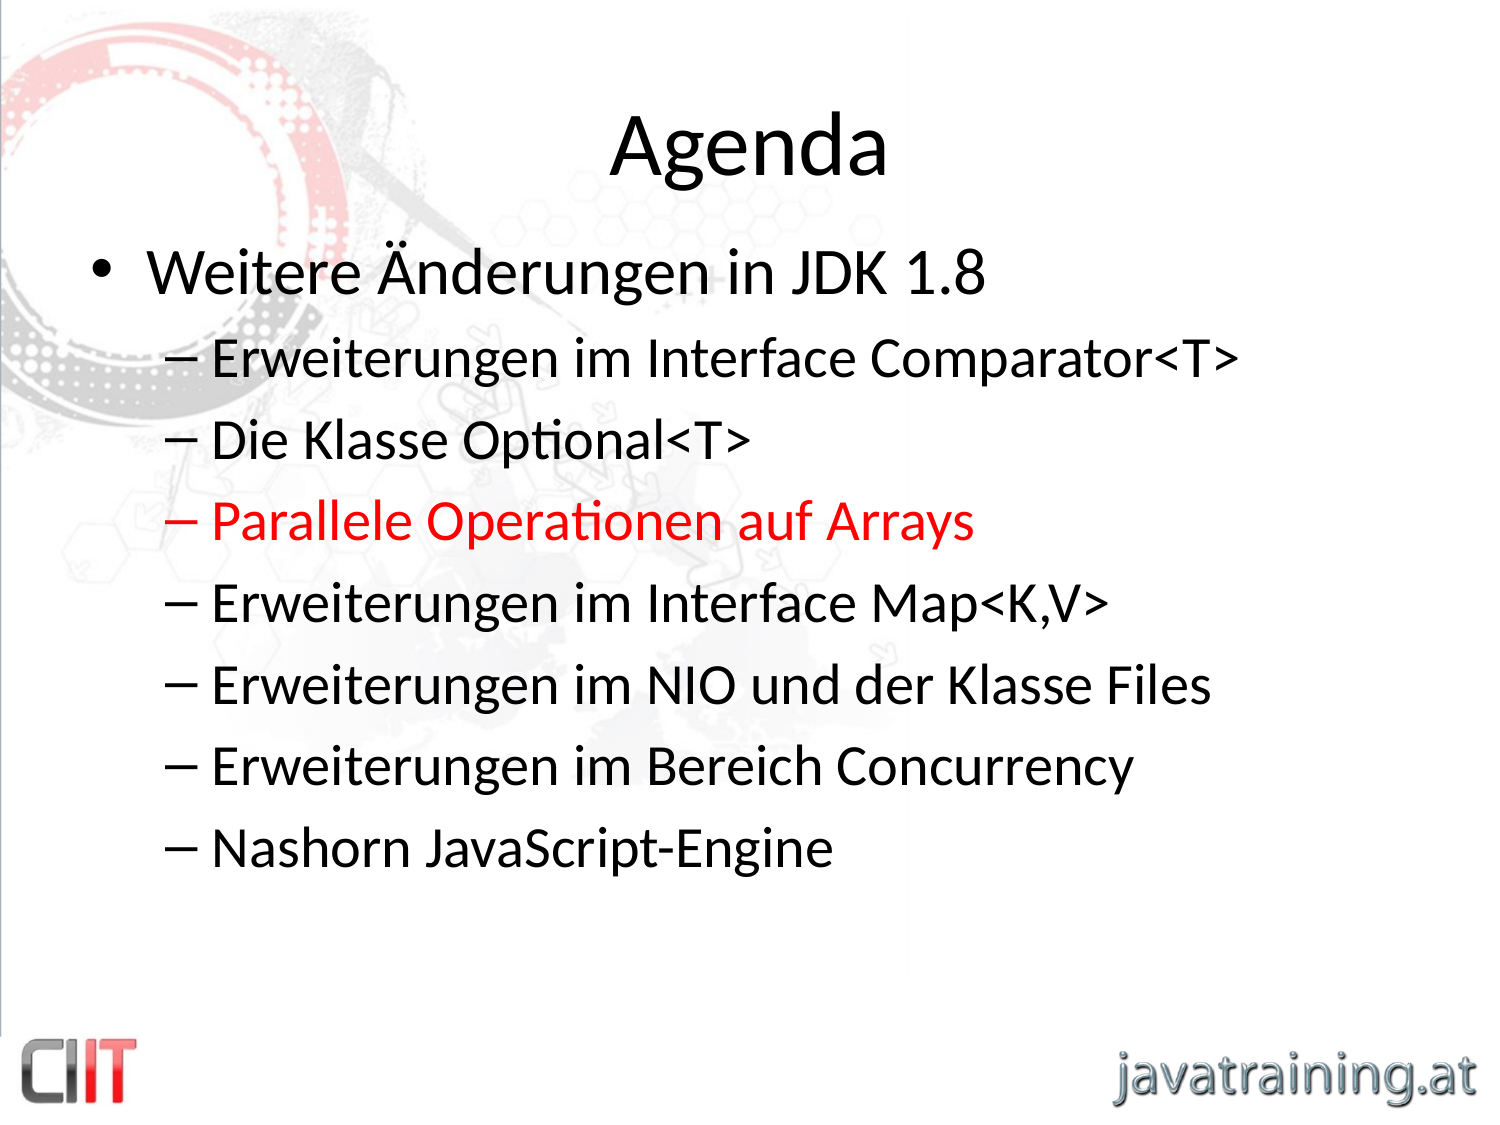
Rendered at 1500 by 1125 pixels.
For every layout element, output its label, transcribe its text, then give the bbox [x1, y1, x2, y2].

title Agenda [75, 45, 1425, 219]
list Weitere Änderungen in JDK 1.8 Erweiterungen im Interface Comparator<T> Die Klasse Optional<T> Parallele Operationen auf Arrays Erweiterungen im Interface Map<K,V> Erweiterungen im NIO und der Klasse Files Erweiterungen im Bereich Concurrency Nashorn JavaScript-Engine [75, 219, 1425, 963]
picture [0, 0, 1500, 1125]
